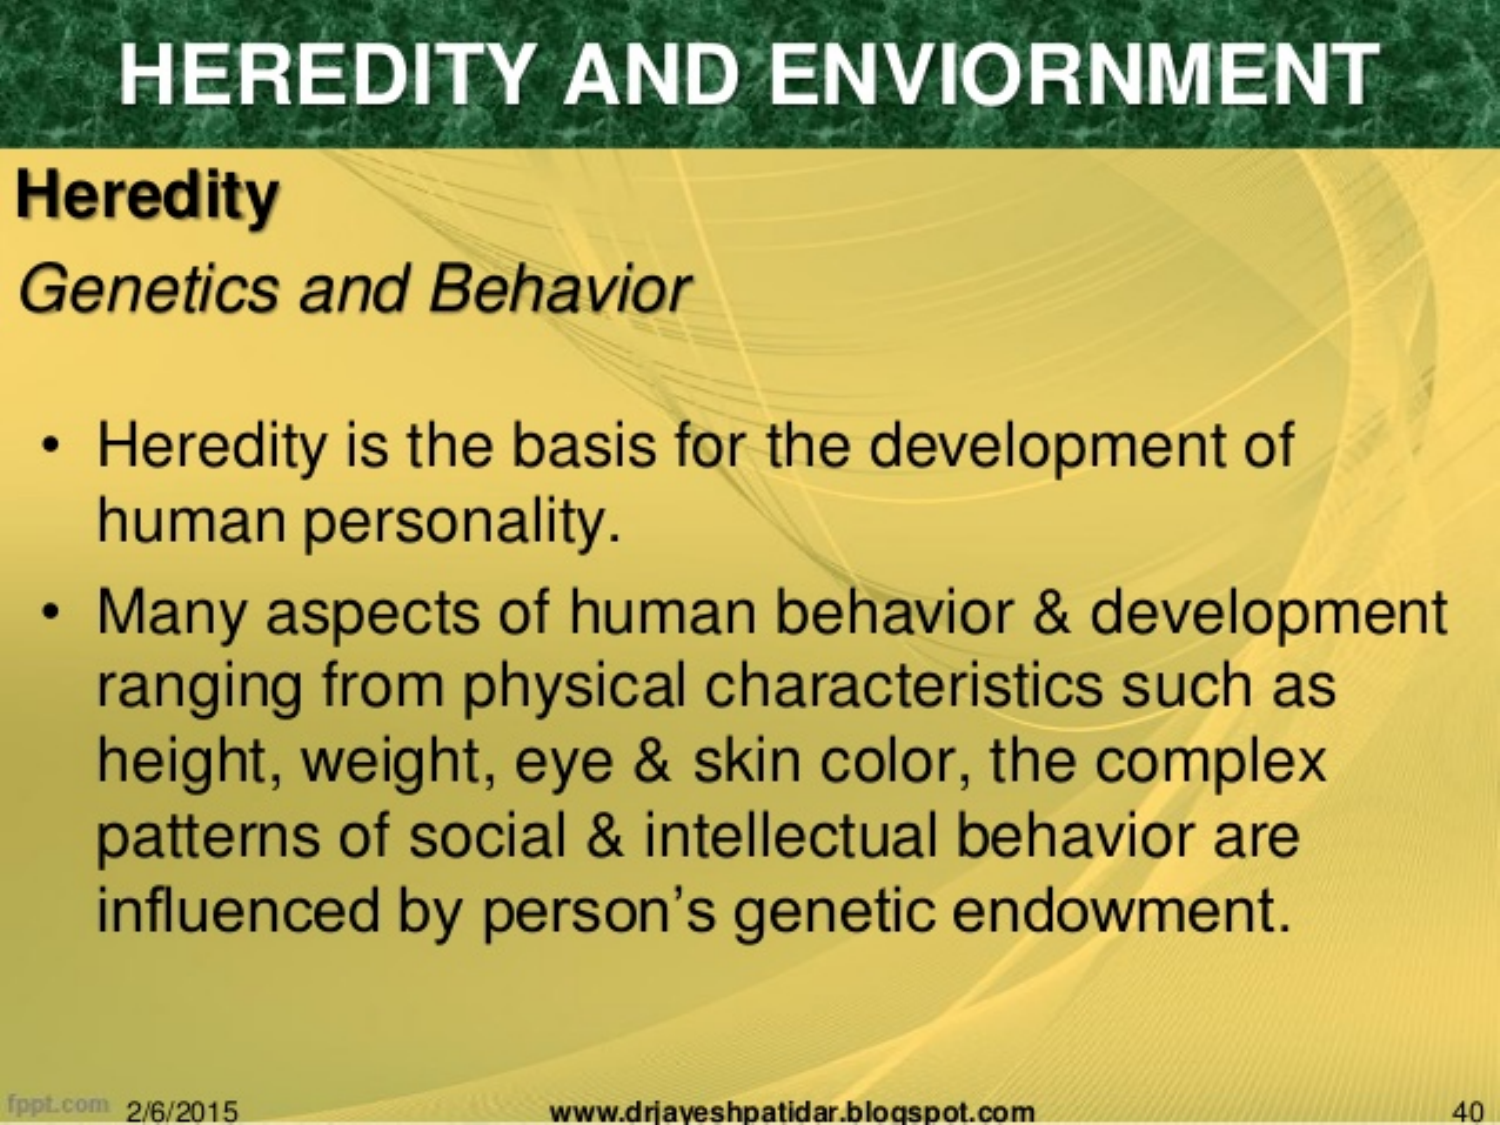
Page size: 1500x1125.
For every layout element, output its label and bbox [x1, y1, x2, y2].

list [0, 0, 1500, 1125]
